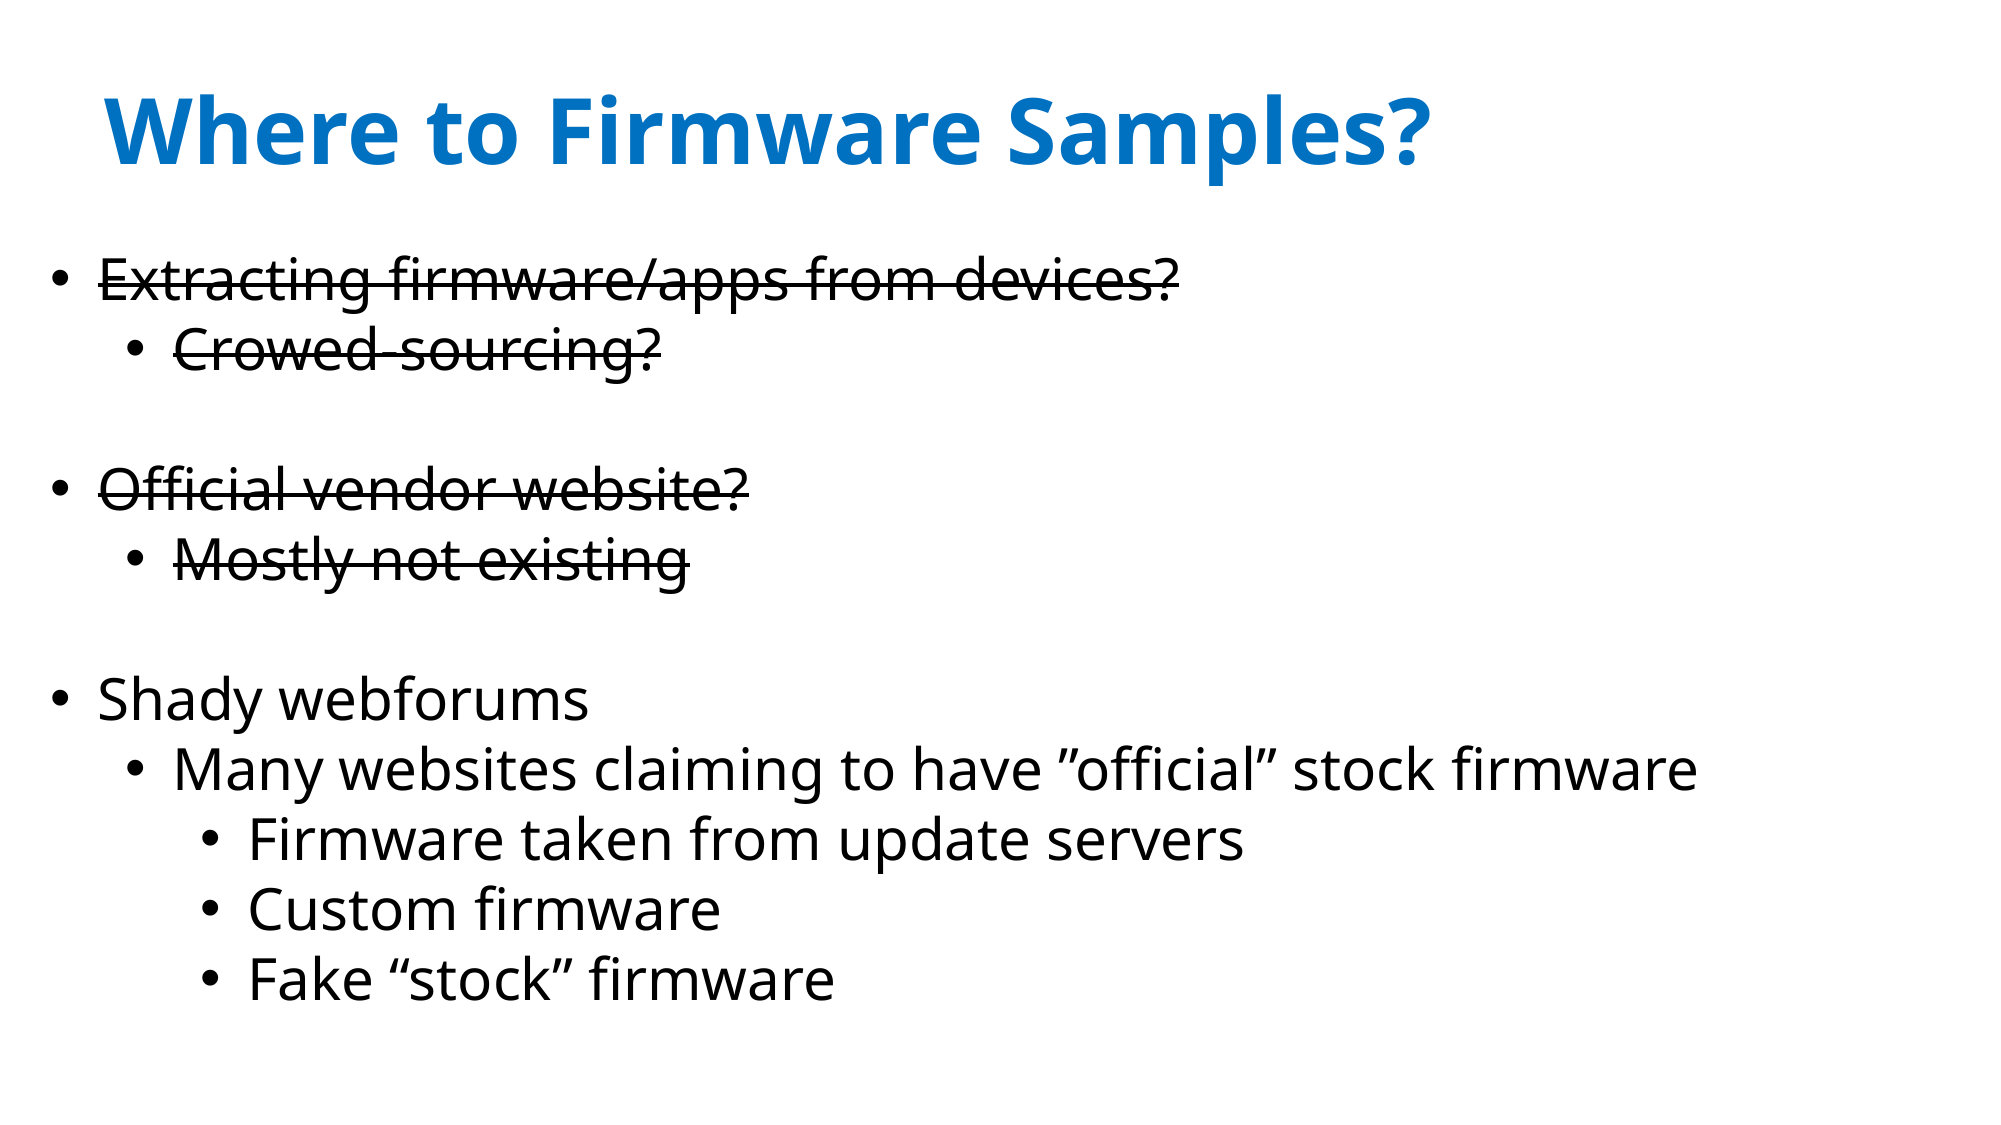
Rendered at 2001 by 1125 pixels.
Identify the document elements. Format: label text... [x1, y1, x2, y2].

text_box Extracting firmware/apps from devices? Crowed-sourcing? Official vendor website? Mostly not existing Shady webforums Many websites claiming to have ”official” stock firmware Firmware taken from update servers Custom firmware Fake “stock” firmware [35, 235, 1730, 1090]
title Where to Firmware Samples? [89, 26, 1815, 244]
